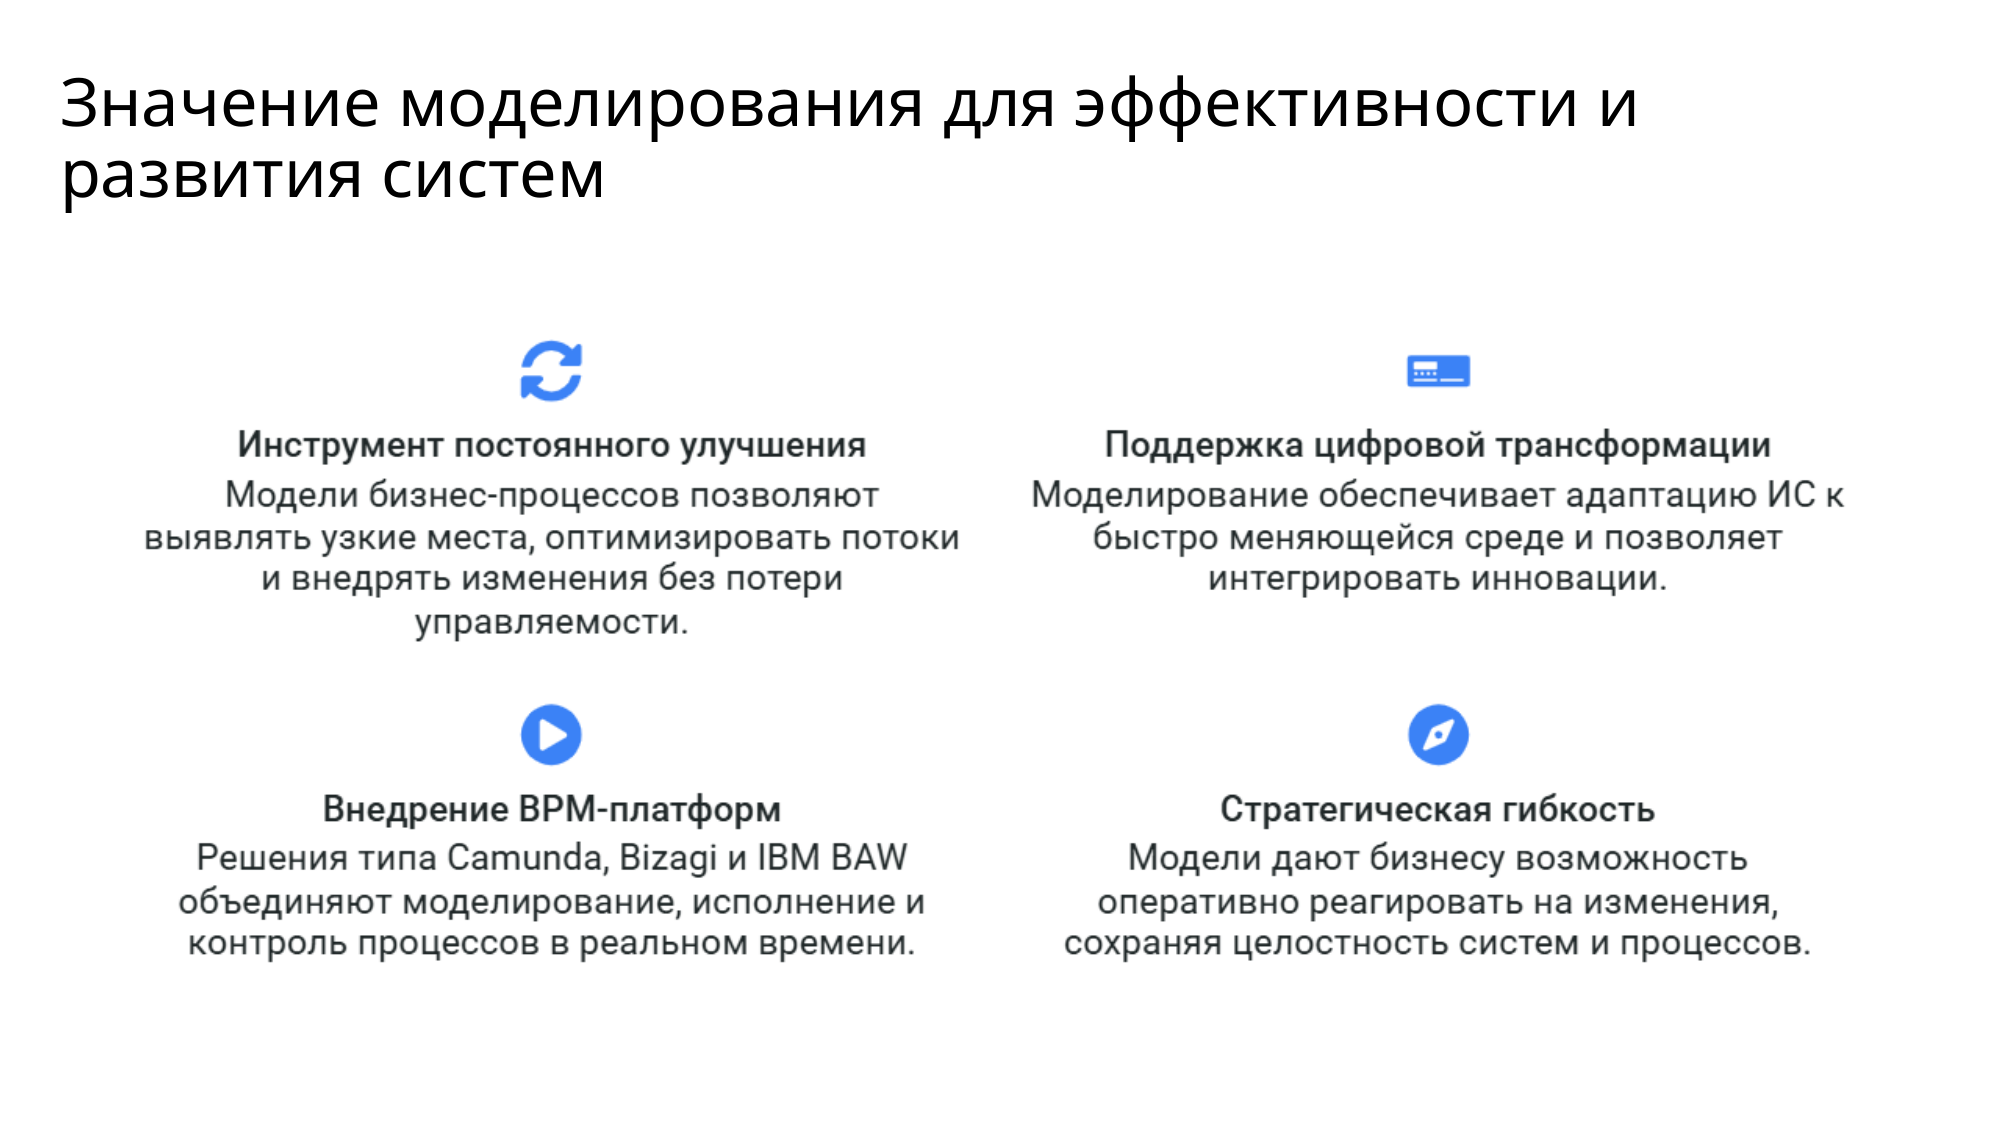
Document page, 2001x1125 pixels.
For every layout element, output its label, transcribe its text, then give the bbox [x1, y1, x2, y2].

title Значение моделирования для эффективности и развития систем [45, 31, 1908, 250]
picture [137, 274, 1863, 1039]
